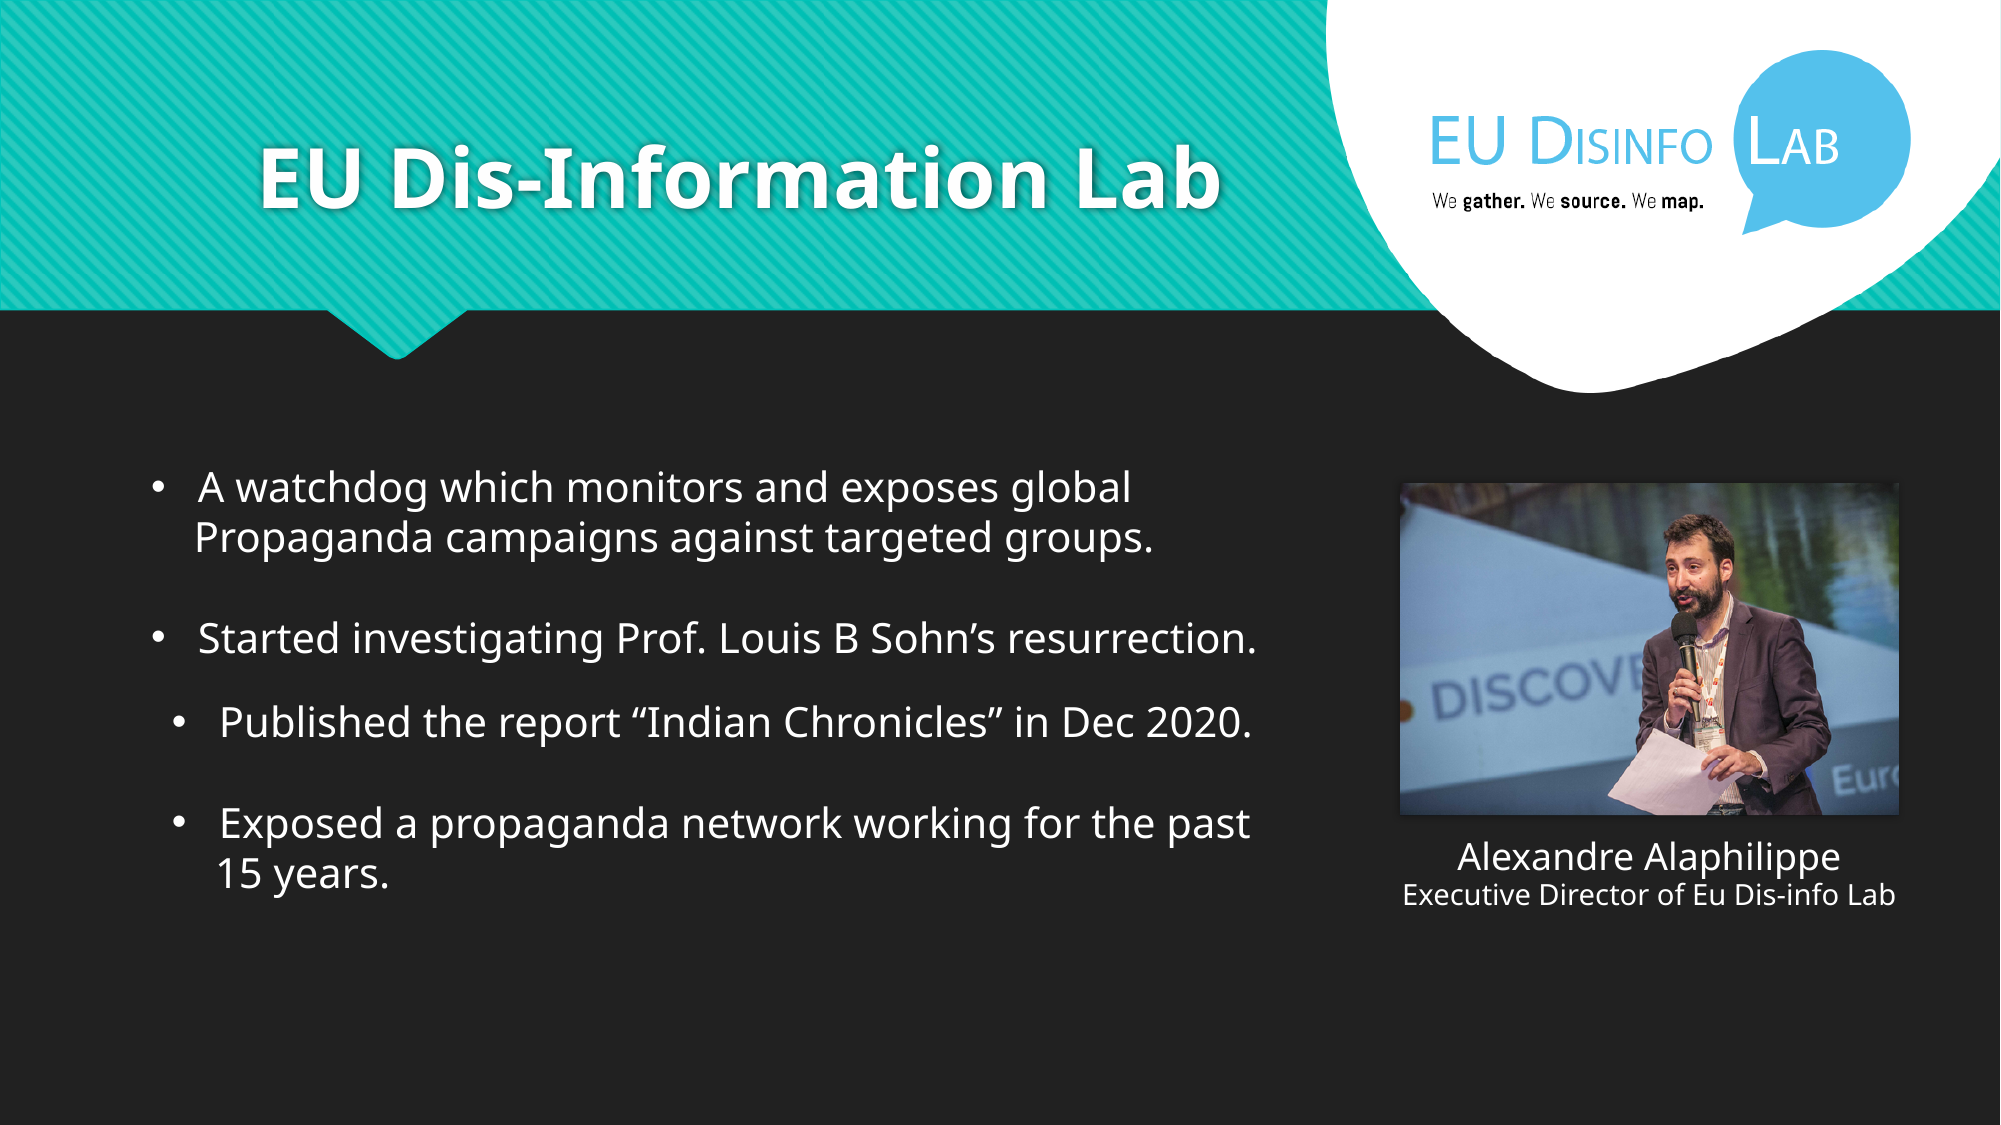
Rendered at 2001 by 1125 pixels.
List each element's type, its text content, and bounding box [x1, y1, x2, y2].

text_box A watchdog which monitors and exposes global Propaganda campaigns against targeted groups. Started investigating Prof. Louis B Sohn’s resurrection. [136, 453, 1274, 669]
title EU Dis-Information Lab [132, 73, 1326, 233]
text_box Published the report “Indian Chronicles” in Dec 2020. Exposed a propaganda network working for the past 15 years. [157, 688, 1277, 904]
text_box Executive Director of Eu Dis-info Lab [1387, 868, 1912, 919]
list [1400, 401, 1899, 898]
picture [1326, 0, 2000, 401]
